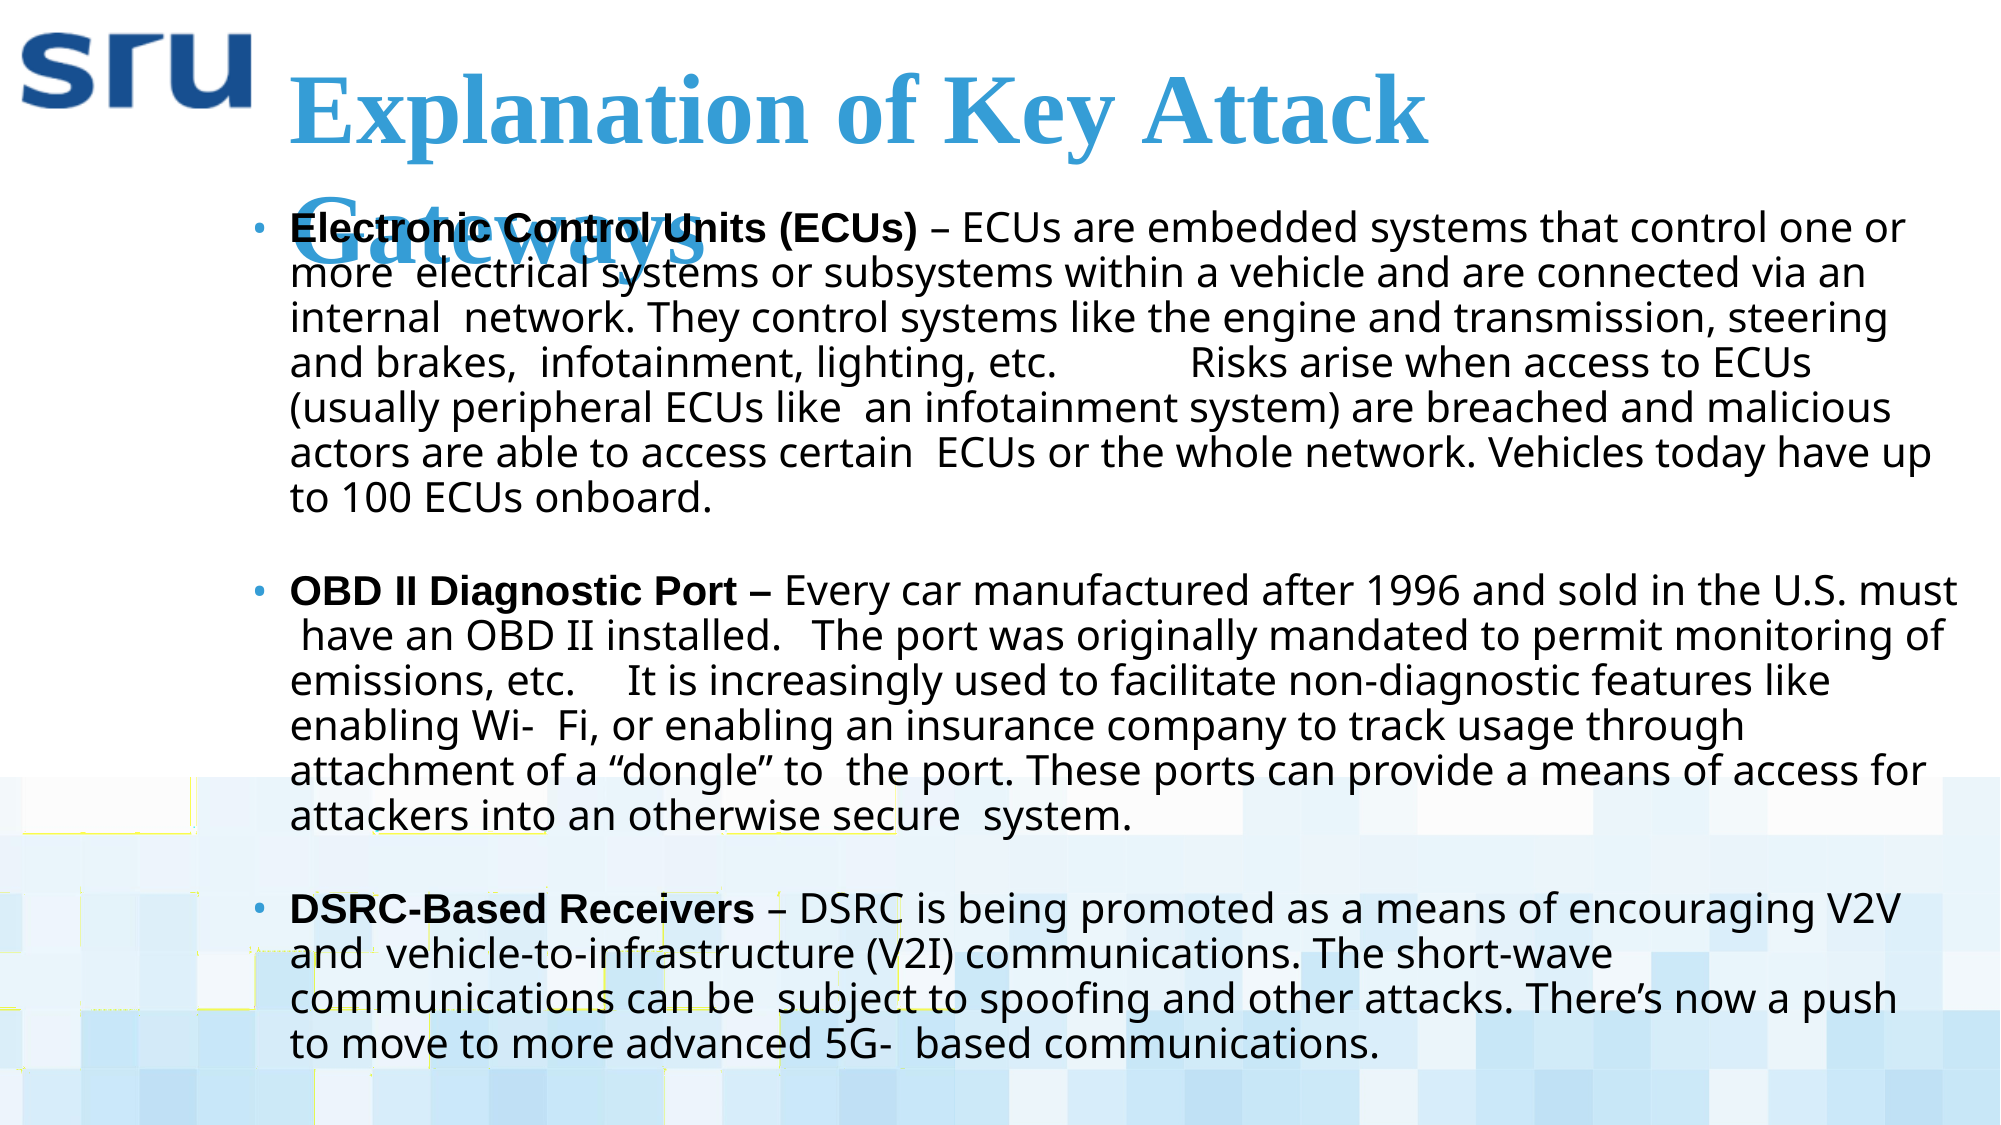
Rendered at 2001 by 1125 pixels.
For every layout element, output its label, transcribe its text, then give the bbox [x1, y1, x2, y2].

picture [16, 14, 268, 123]
title Explanation of Key Attack Gateways [287, 41, 1871, 199]
picture [0, 777, 2000, 1125]
text_box Electronic Control Units (ECUs) – ECUs are embedded systems that control one or more electrical systems or subsystems within a vehicle and are connected via an internal network. They control systems like the engine and transmission, steering and brakes, infotainment, lighting, etc. Risks arise when access to ECUs (usually peripheral ECUs like an infotainment system) are breached and malicious actors are able to access certain ECUs or the whole network. Vehicles today have up to 100 ECUs onboard. OBD II Diagnostic Port – Every car manufactured after 1996 and sold in the U.S. must have an OBD II installed. The port was originally mandated to permit monitoring of emissions, etc. It is increasingly used to facilitate non-diagnostic features like enabling Wi- Fi, or enabling an insurance company to track usage through attachment of a “dongle” to the port. These ports can provide a means of access for attackers into an otherwise secure system. DSRC-Based Receivers – DSRC is being promoted as a means of encouraging V2V and vehicle-to-infrastructure (V2I) communications. The short-wave communications can be subject to spoofing and other attacks. There’s now a push to move to more advanced 5G- based communications. [249, 199, 1972, 1068]
